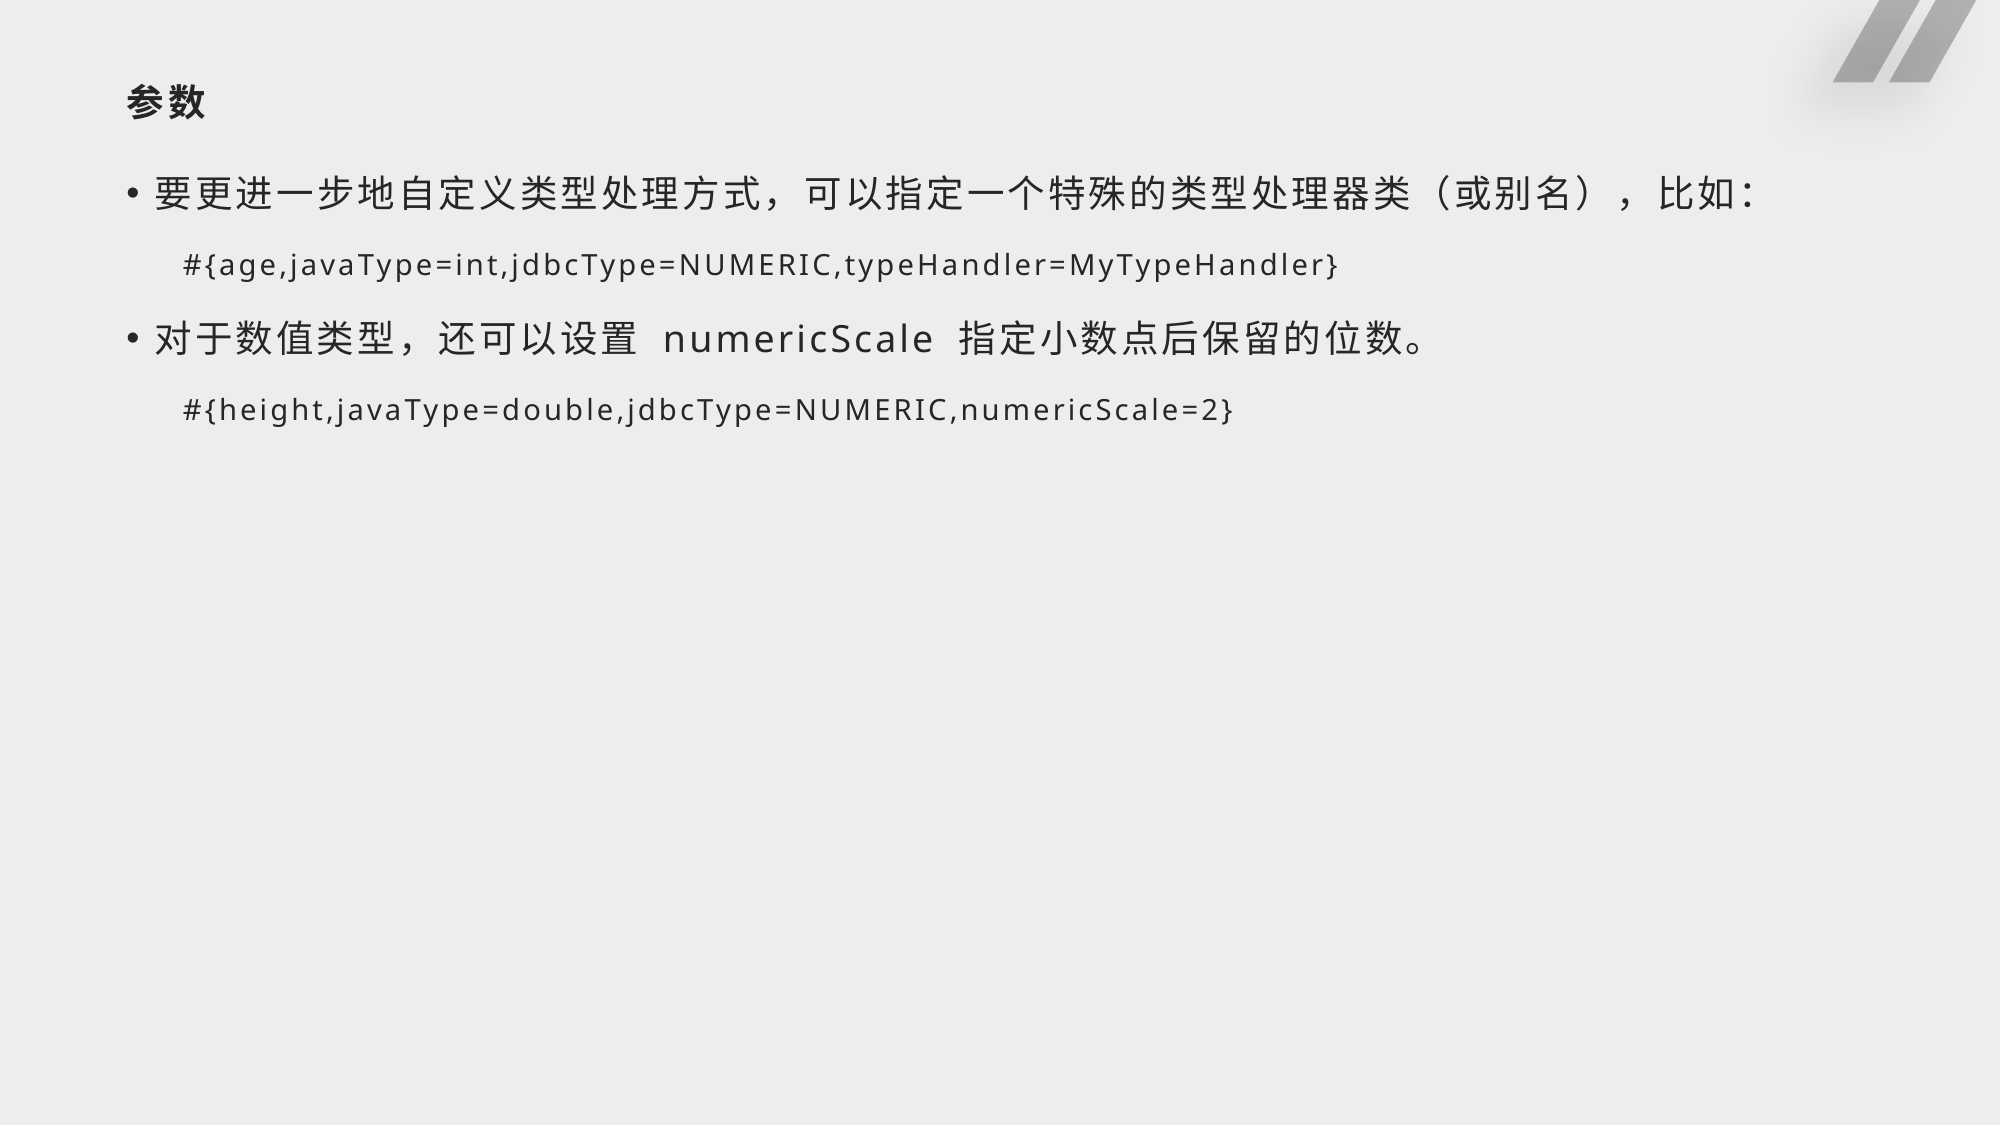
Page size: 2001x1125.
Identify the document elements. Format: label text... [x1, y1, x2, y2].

title 参数 [109, 72, 1891, 146]
list 要更进一步地自定义类型处理方式，可以指定一个特殊的类型处理器类（或别名），比如： #{age,javaType=int,jdbcType=NUMERIC,typeHandler=MyTypeHandler} 对于数值类型，还可以设置 numericScale 指定小数点后保留的位数。 #{height,javaType=double,jdbcType=NUMERIC,numericScale=2} [109, 156, 1891, 1041]
